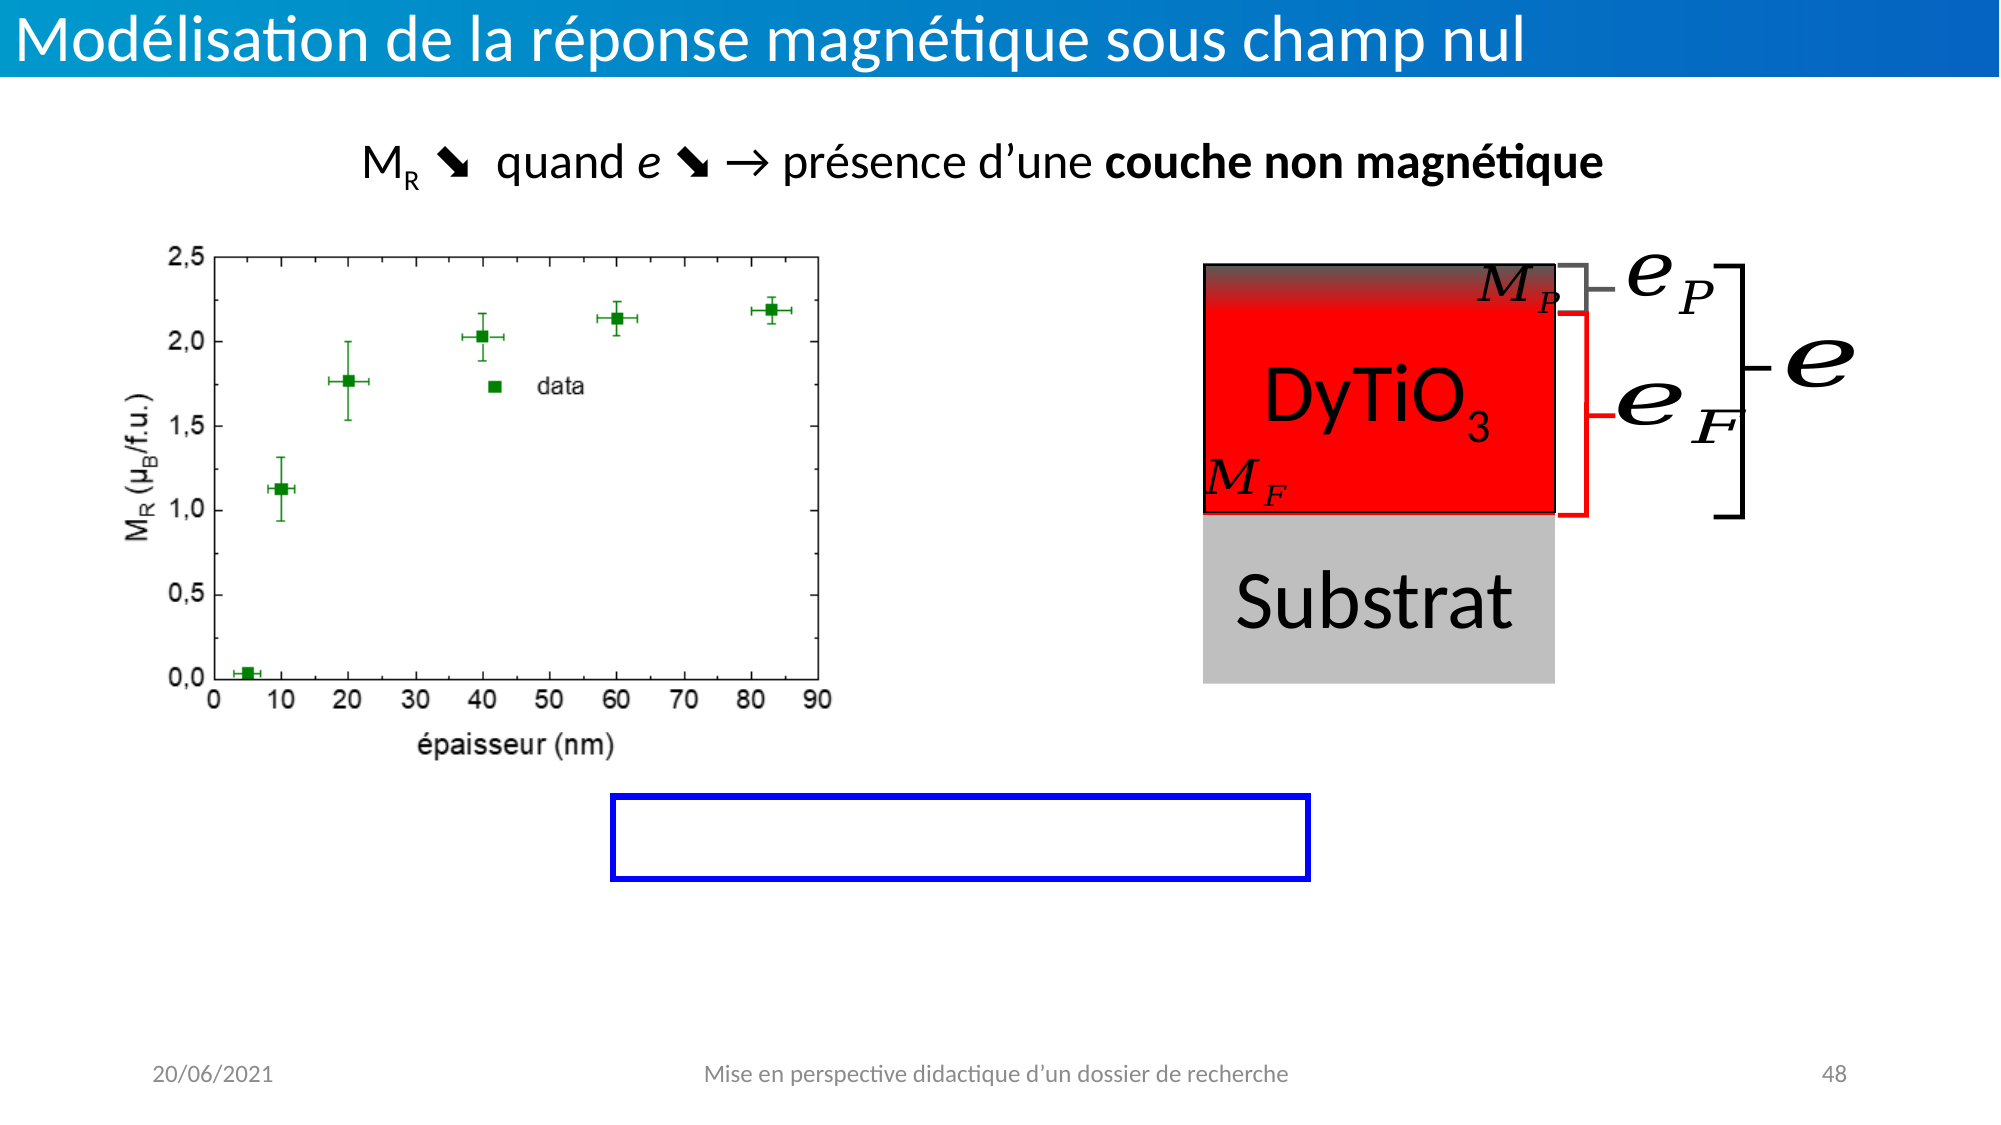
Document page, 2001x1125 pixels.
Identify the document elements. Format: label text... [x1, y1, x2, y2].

slide_number 48 [1412, 1042, 1863, 1103]
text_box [613, 796, 1309, 895]
text_box MR ⬊ quand e ⬊ → présence d’une couche non magnétique [215, 120, 1784, 204]
footer Mise en perspective didactique d’un dossier de recherche [662, 1042, 1338, 1103]
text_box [1201, 263, 1863, 684]
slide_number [137, 1042, 588, 1103]
picture [91, 227, 929, 775]
text_box Modélisation de la réponse magnétique sous champ nul [0, 0, 2000, 83]
